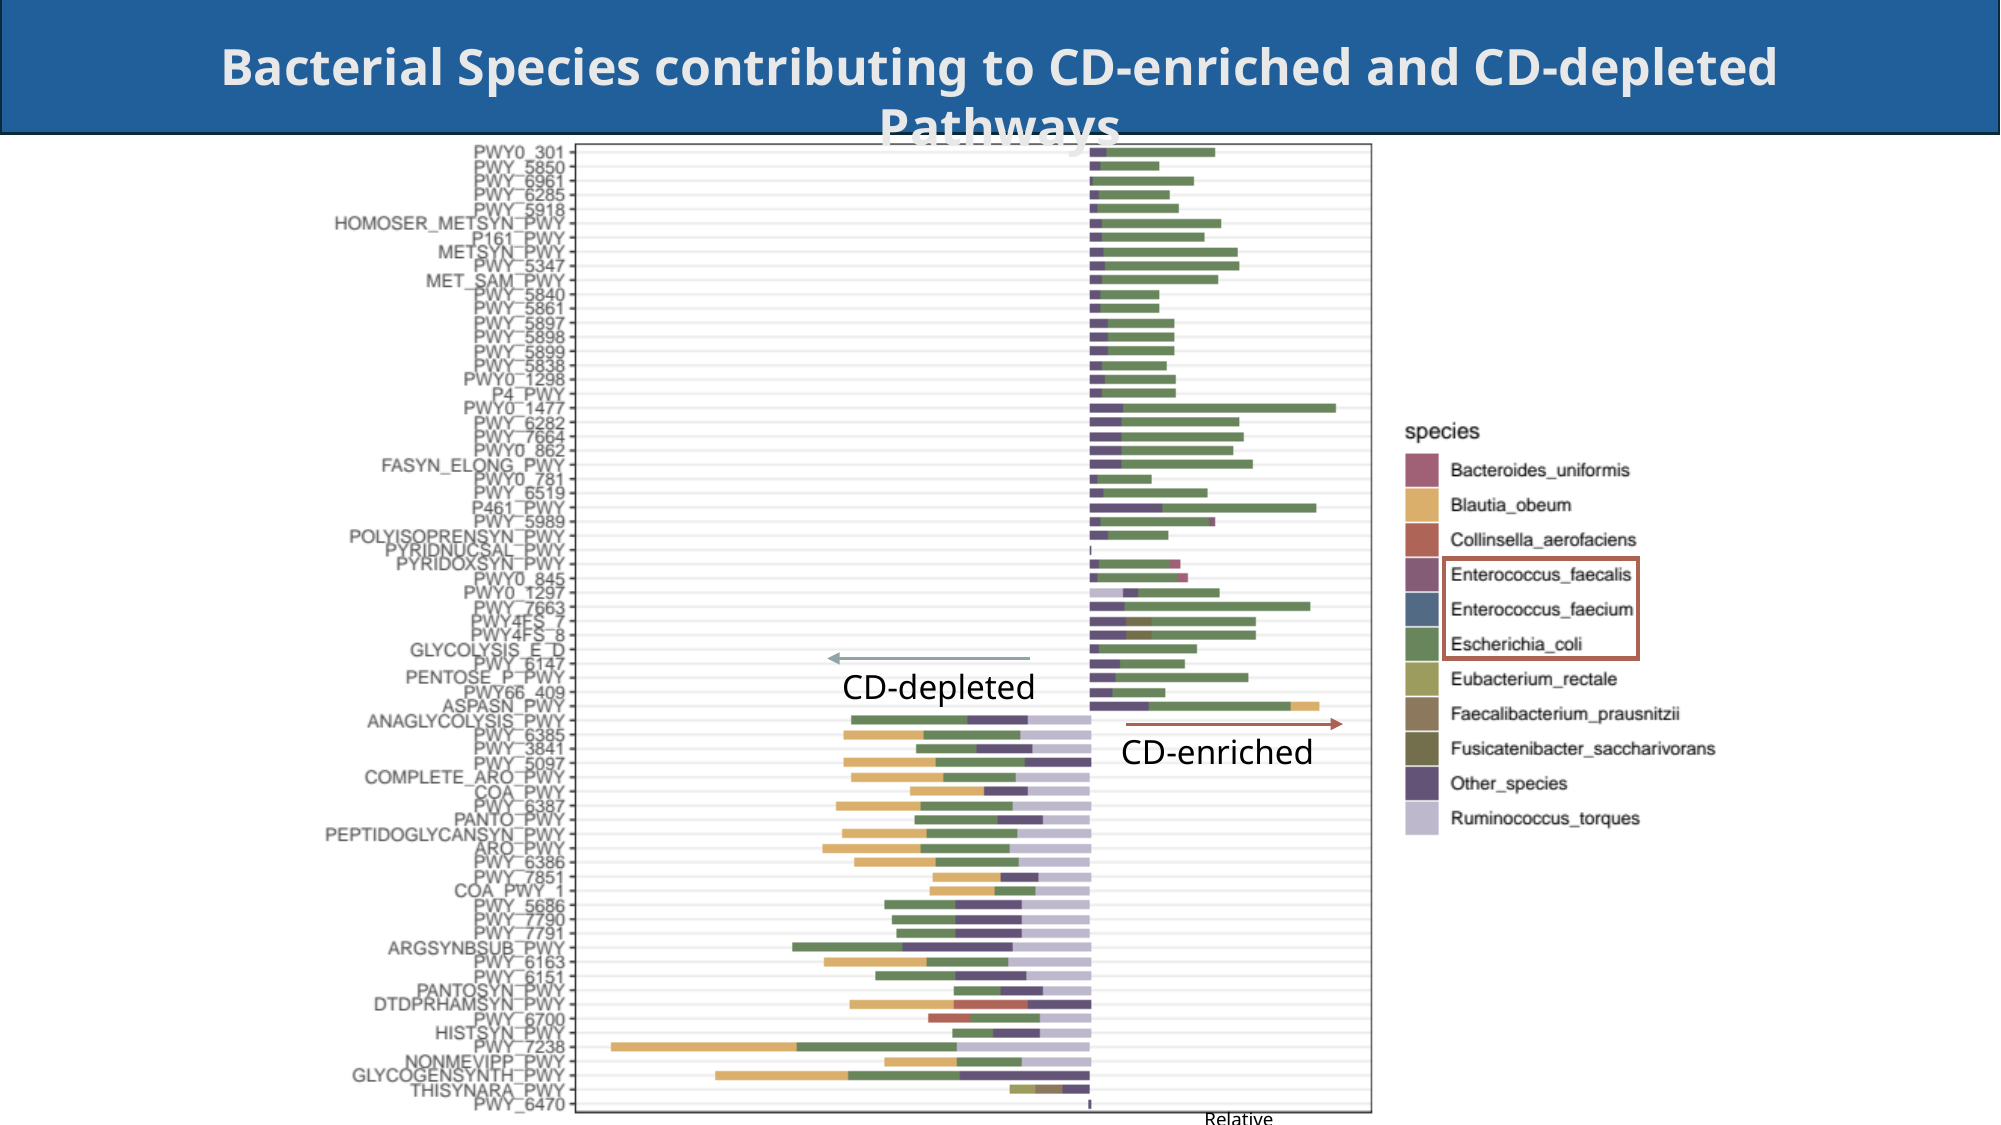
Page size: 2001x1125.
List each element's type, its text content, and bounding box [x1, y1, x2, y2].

text_box [0, 0, 2000, 135]
text_box Bacterial Species contributing to CD-enriched and CD-depleted Pathways [133, 28, 1867, 163]
text_box Relative Abundance [1189, 1119, 1385, 1125]
picture [297, 126, 1746, 1119]
